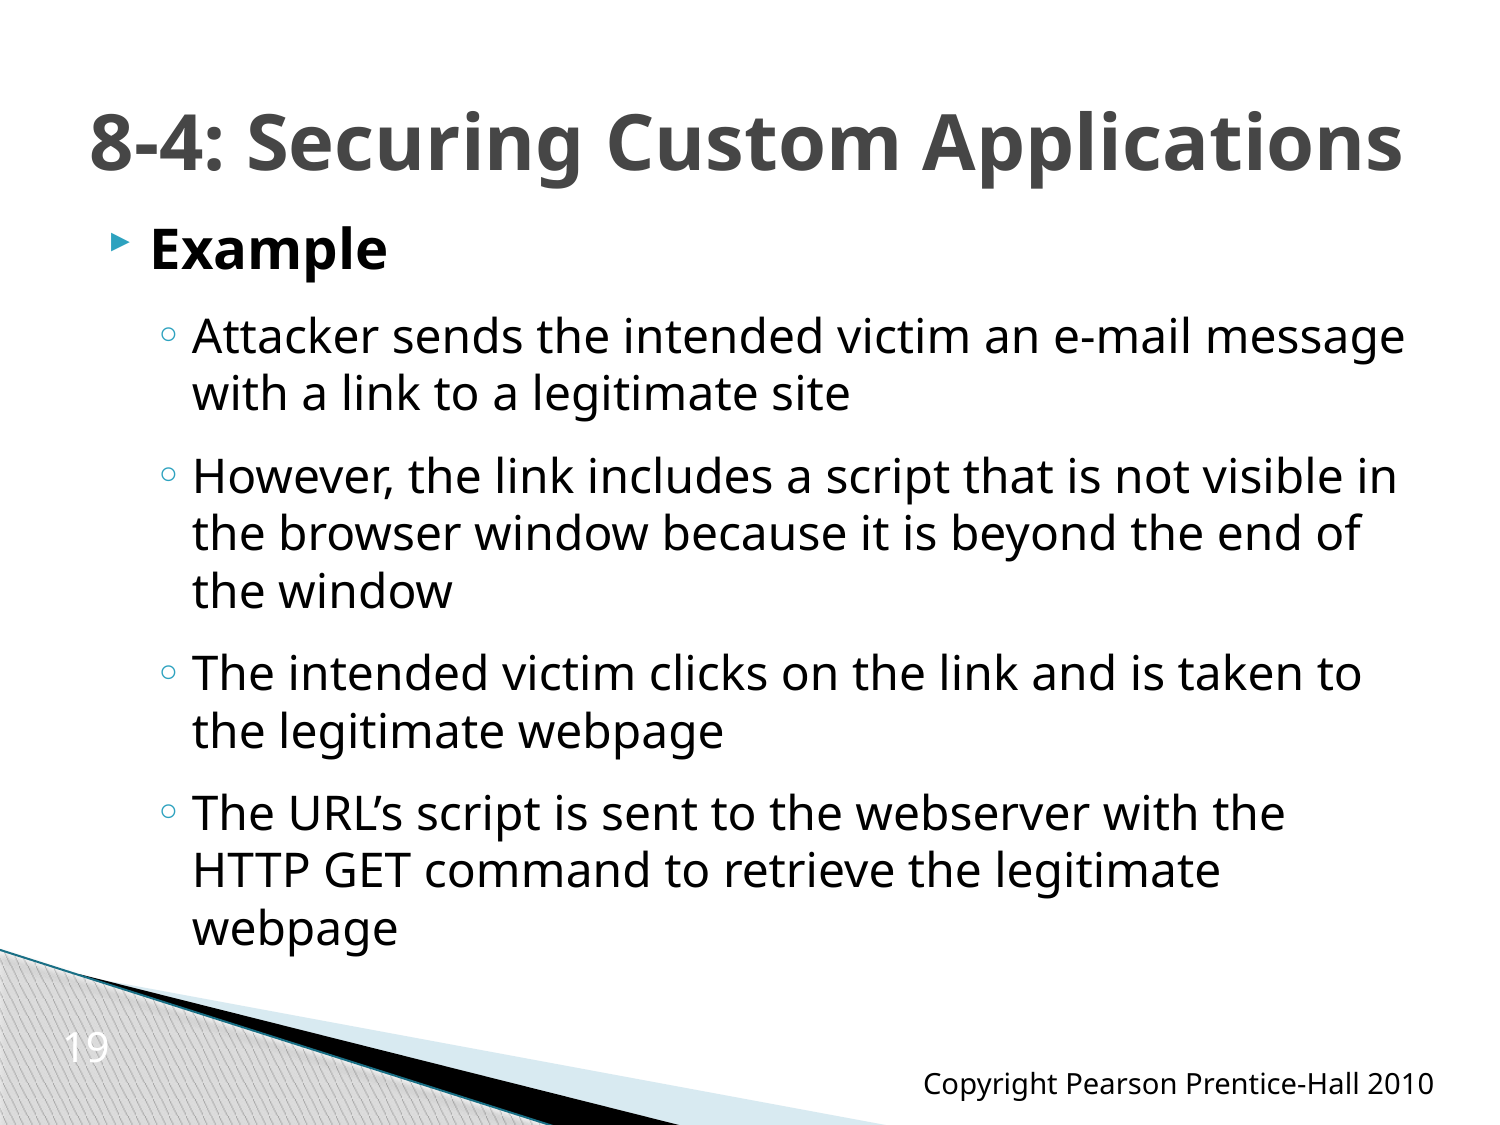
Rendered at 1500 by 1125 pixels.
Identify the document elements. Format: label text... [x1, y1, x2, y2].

list Example Attacker sends the intended victim an e-mail message with a link to a legitimate site However, the link includes a script that is not visible in the browser window because it is beyond the end of the window The intended victim clicks on the link and is taken to the legitimate webpage The URL’s script is sent to the webserver with the HTTP GET command to retrieve the legitimate webpage [75, 233, 1425, 1013]
slide_number 19 [0, 1025, 125, 1085]
title 8-4: Securing Custom Applications [75, 45, 1425, 233]
footer Copyright Pearson Prentice-Hall 2010 [737, 1052, 1450, 1113]
